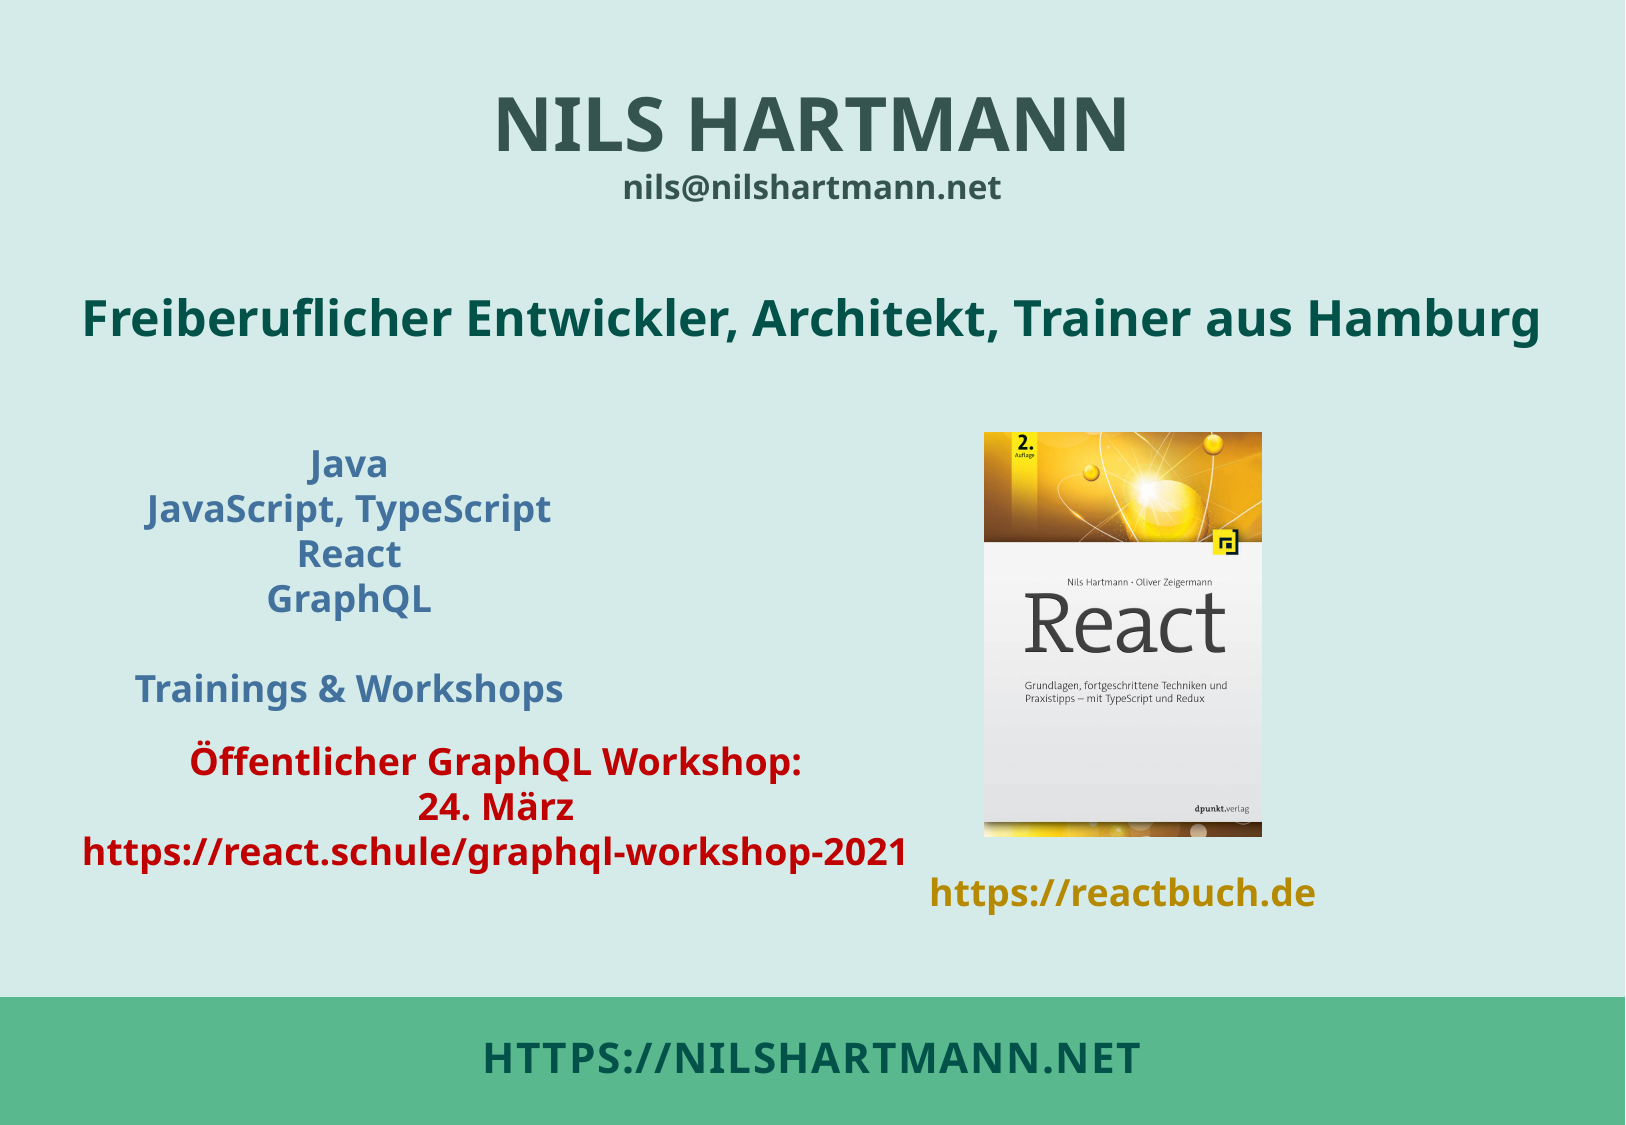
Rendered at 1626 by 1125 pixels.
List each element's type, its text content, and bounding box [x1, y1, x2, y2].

picture [984, 432, 1262, 837]
text_box Öffentlicher GraphQL Workshop: 24. März https://react.schule/graphql-workshop-2021 [67, 730, 925, 881]
text_box Java JavaScript, TypeScript React GraphQL Trainings & Workshops [0, 432, 756, 718]
text_box NILS HARTMANN nils@nilshartmann.net Freiberuflicher Entwickler, Architekt, Trainer aus Hamburg [67, 68, 1558, 594]
text_box https://reactbuch.de [716, 861, 1530, 922]
title https://nilshartmann.net [0, 995, 1625, 1125]
